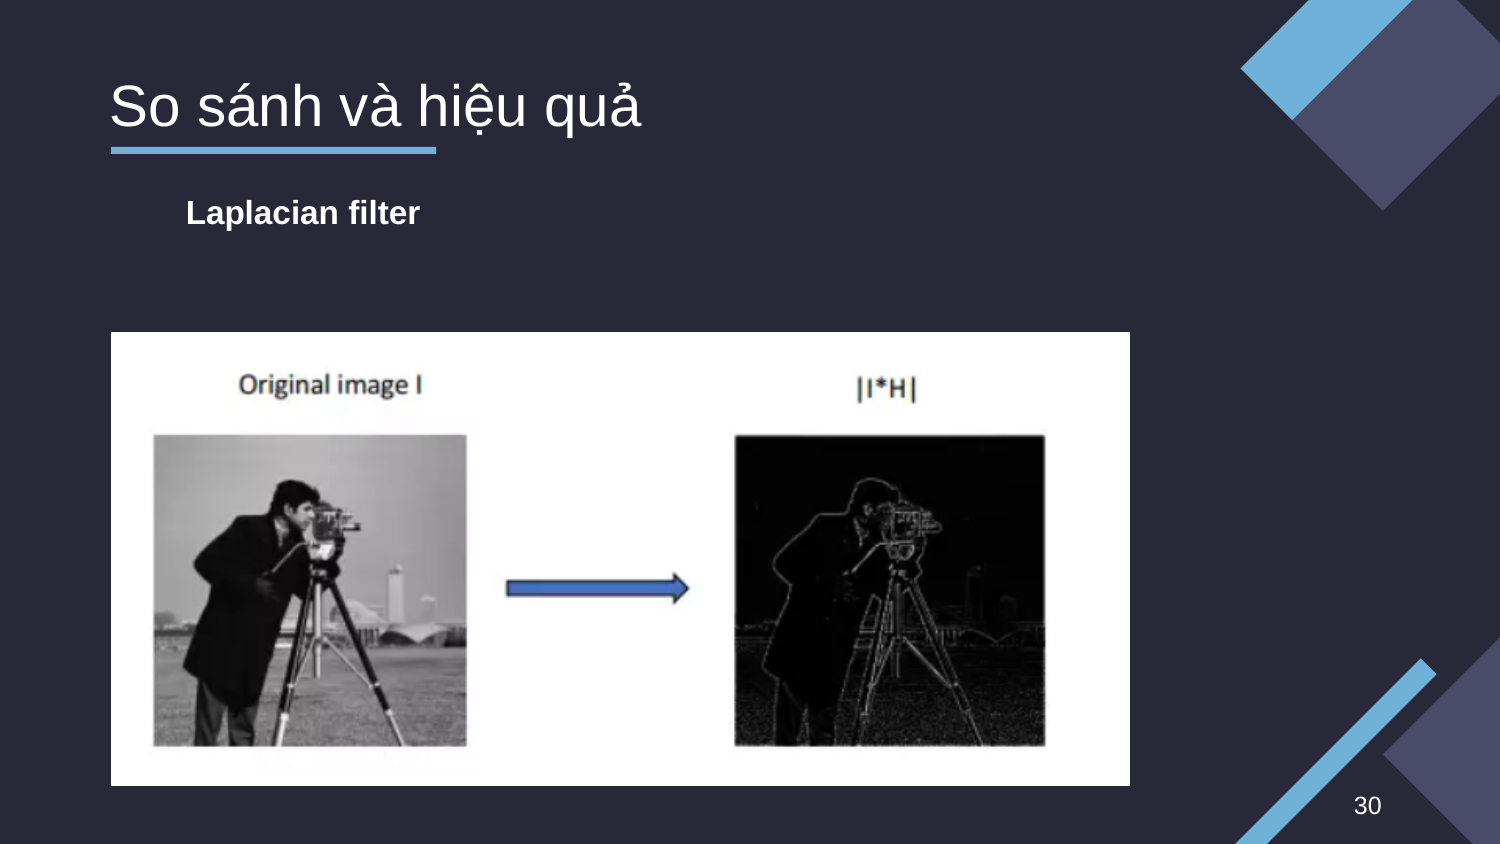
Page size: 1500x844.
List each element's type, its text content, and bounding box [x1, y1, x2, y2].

slide_number 30 [1059, 782, 1397, 828]
text_box Laplacian filter [171, 183, 597, 239]
title So sánh và hiệu quả [94, 58, 1361, 147]
picture [110, 331, 1131, 786]
text_box [111, 146, 437, 154]
